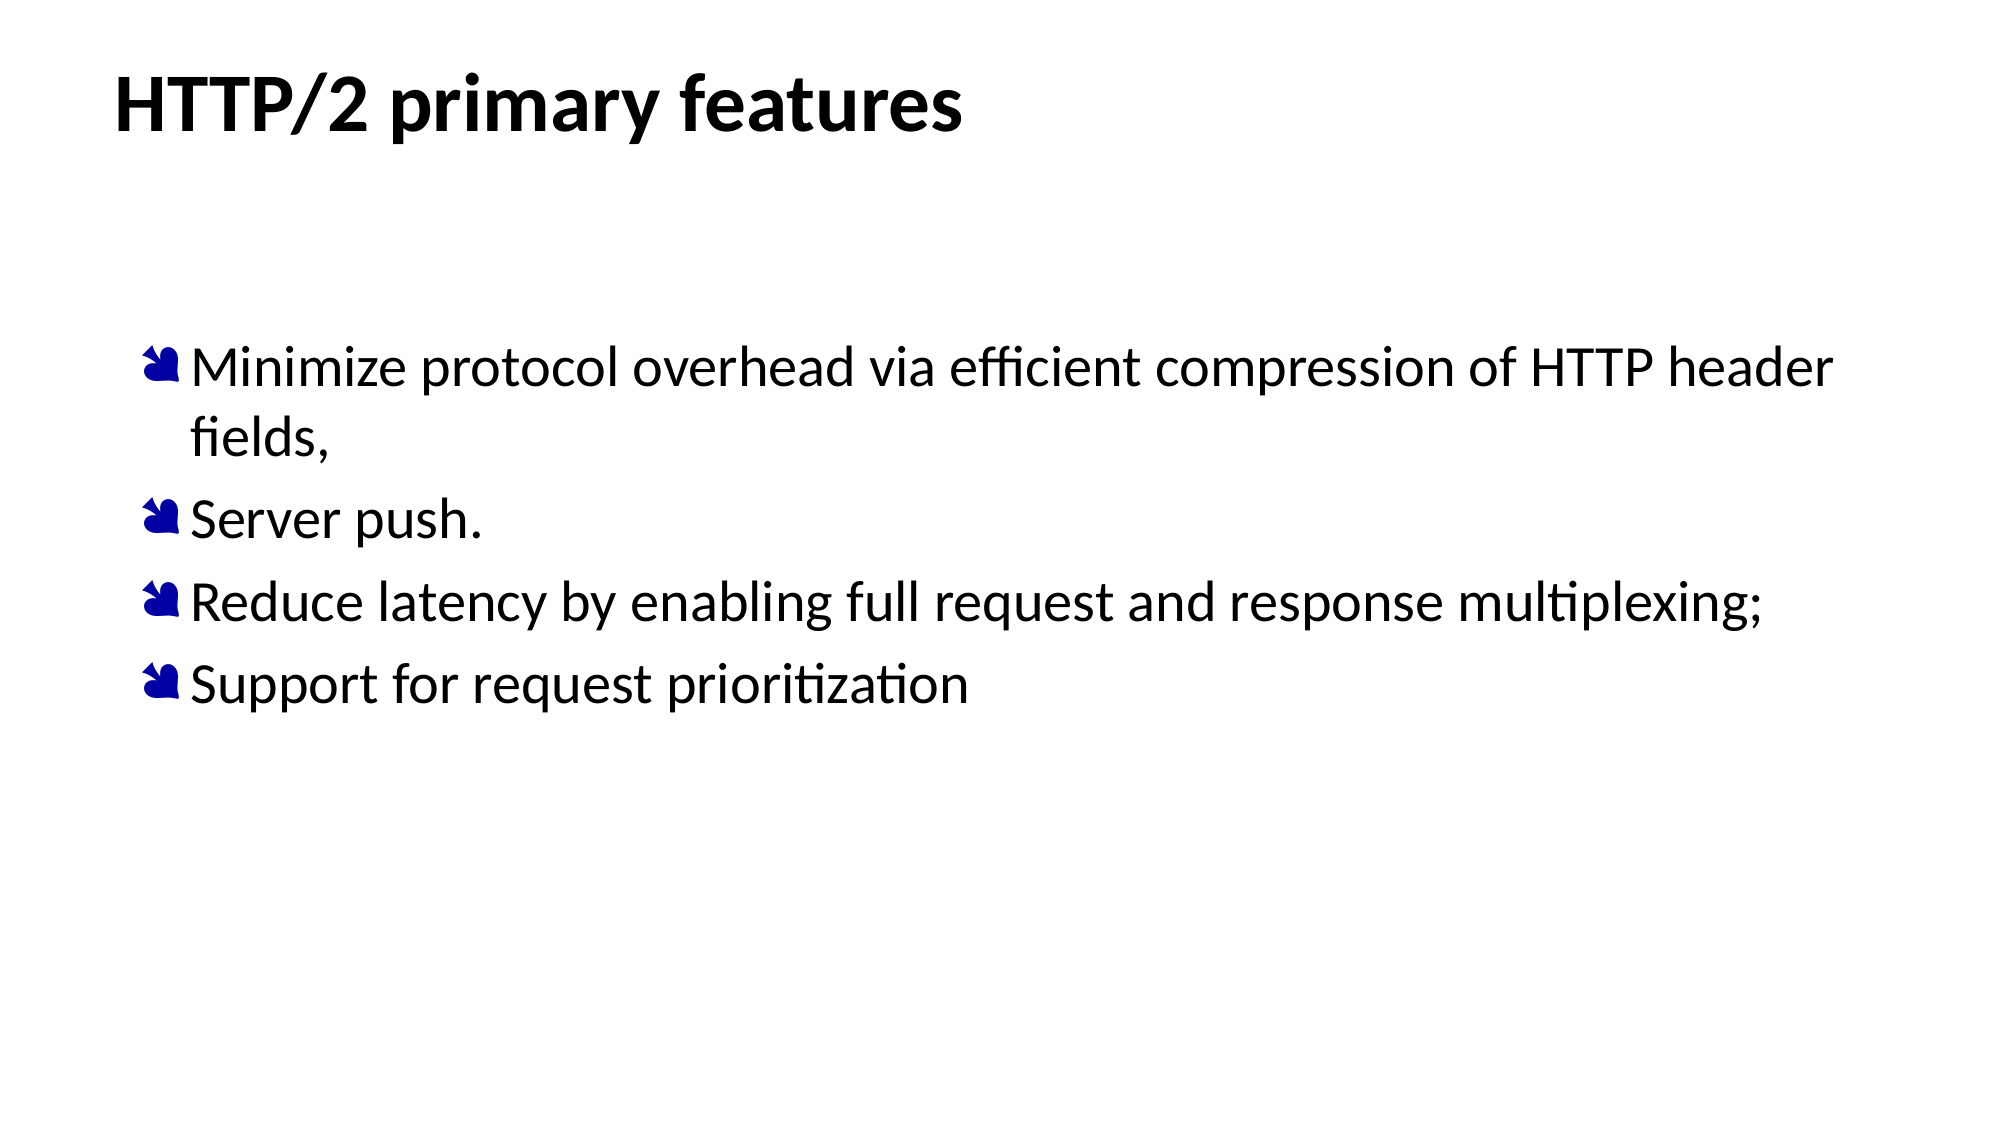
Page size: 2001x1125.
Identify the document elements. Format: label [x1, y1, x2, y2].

title [99, 45, 1900, 165]
list [100, 230, 1901, 1006]
